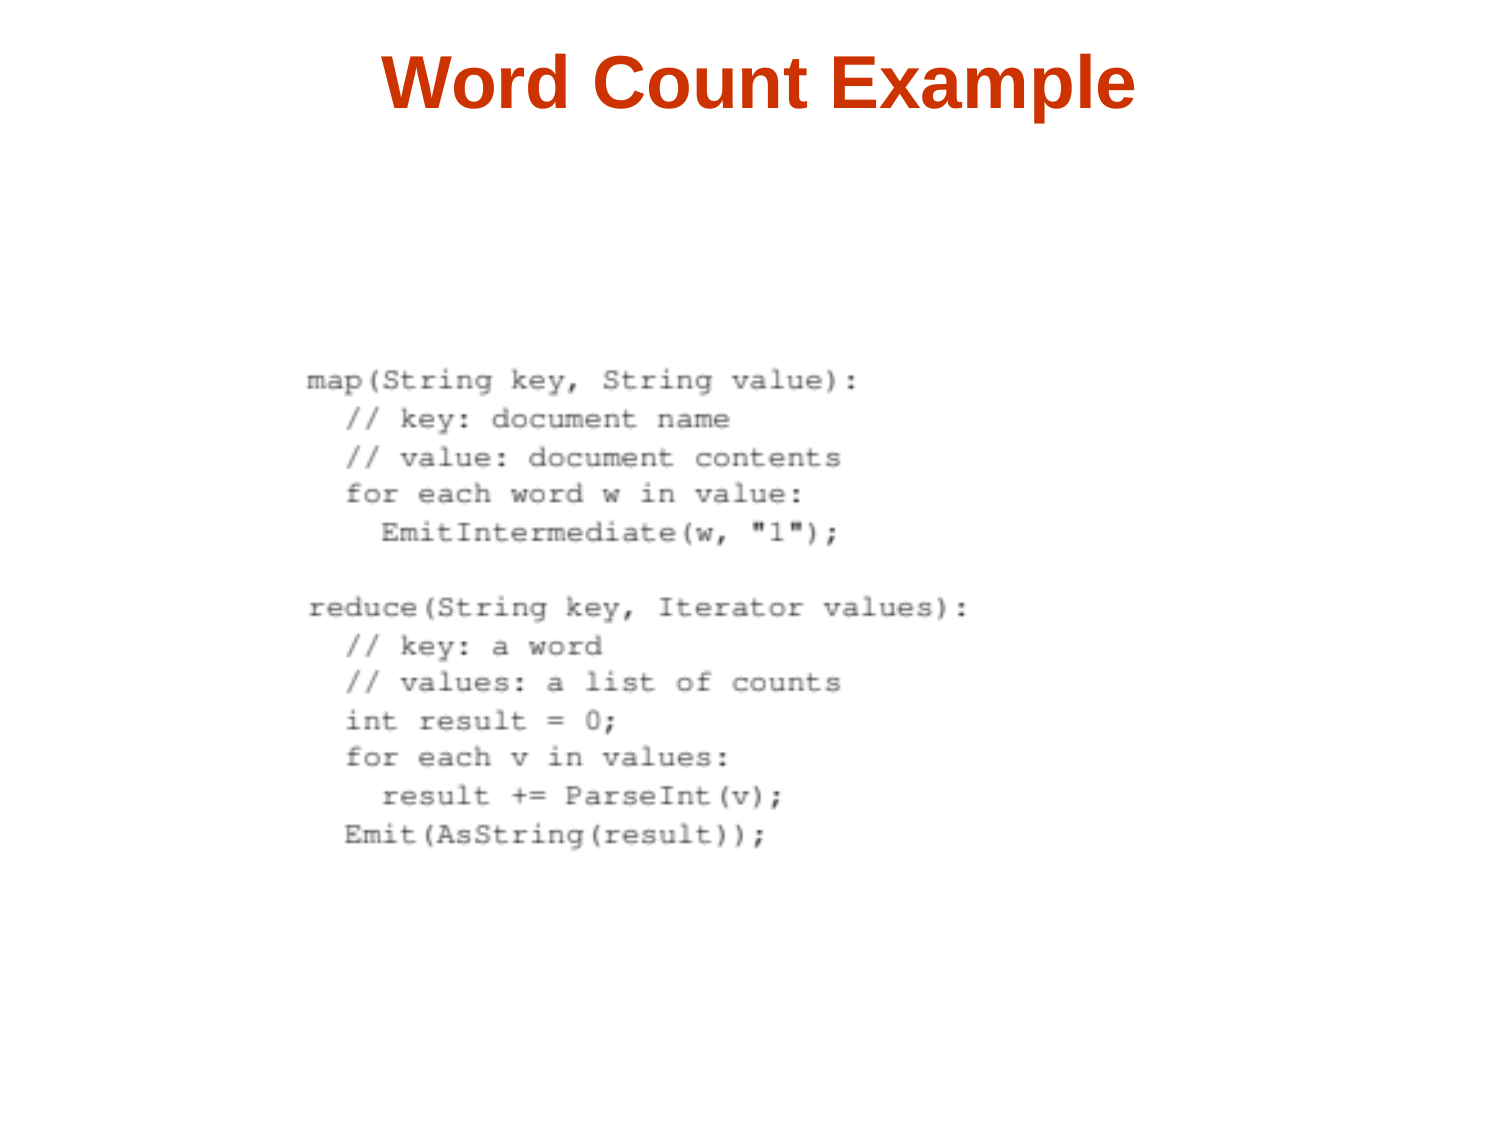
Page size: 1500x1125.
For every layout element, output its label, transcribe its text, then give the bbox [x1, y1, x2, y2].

title Word Count Example [97, 30, 1423, 132]
picture [232, 348, 1011, 878]
